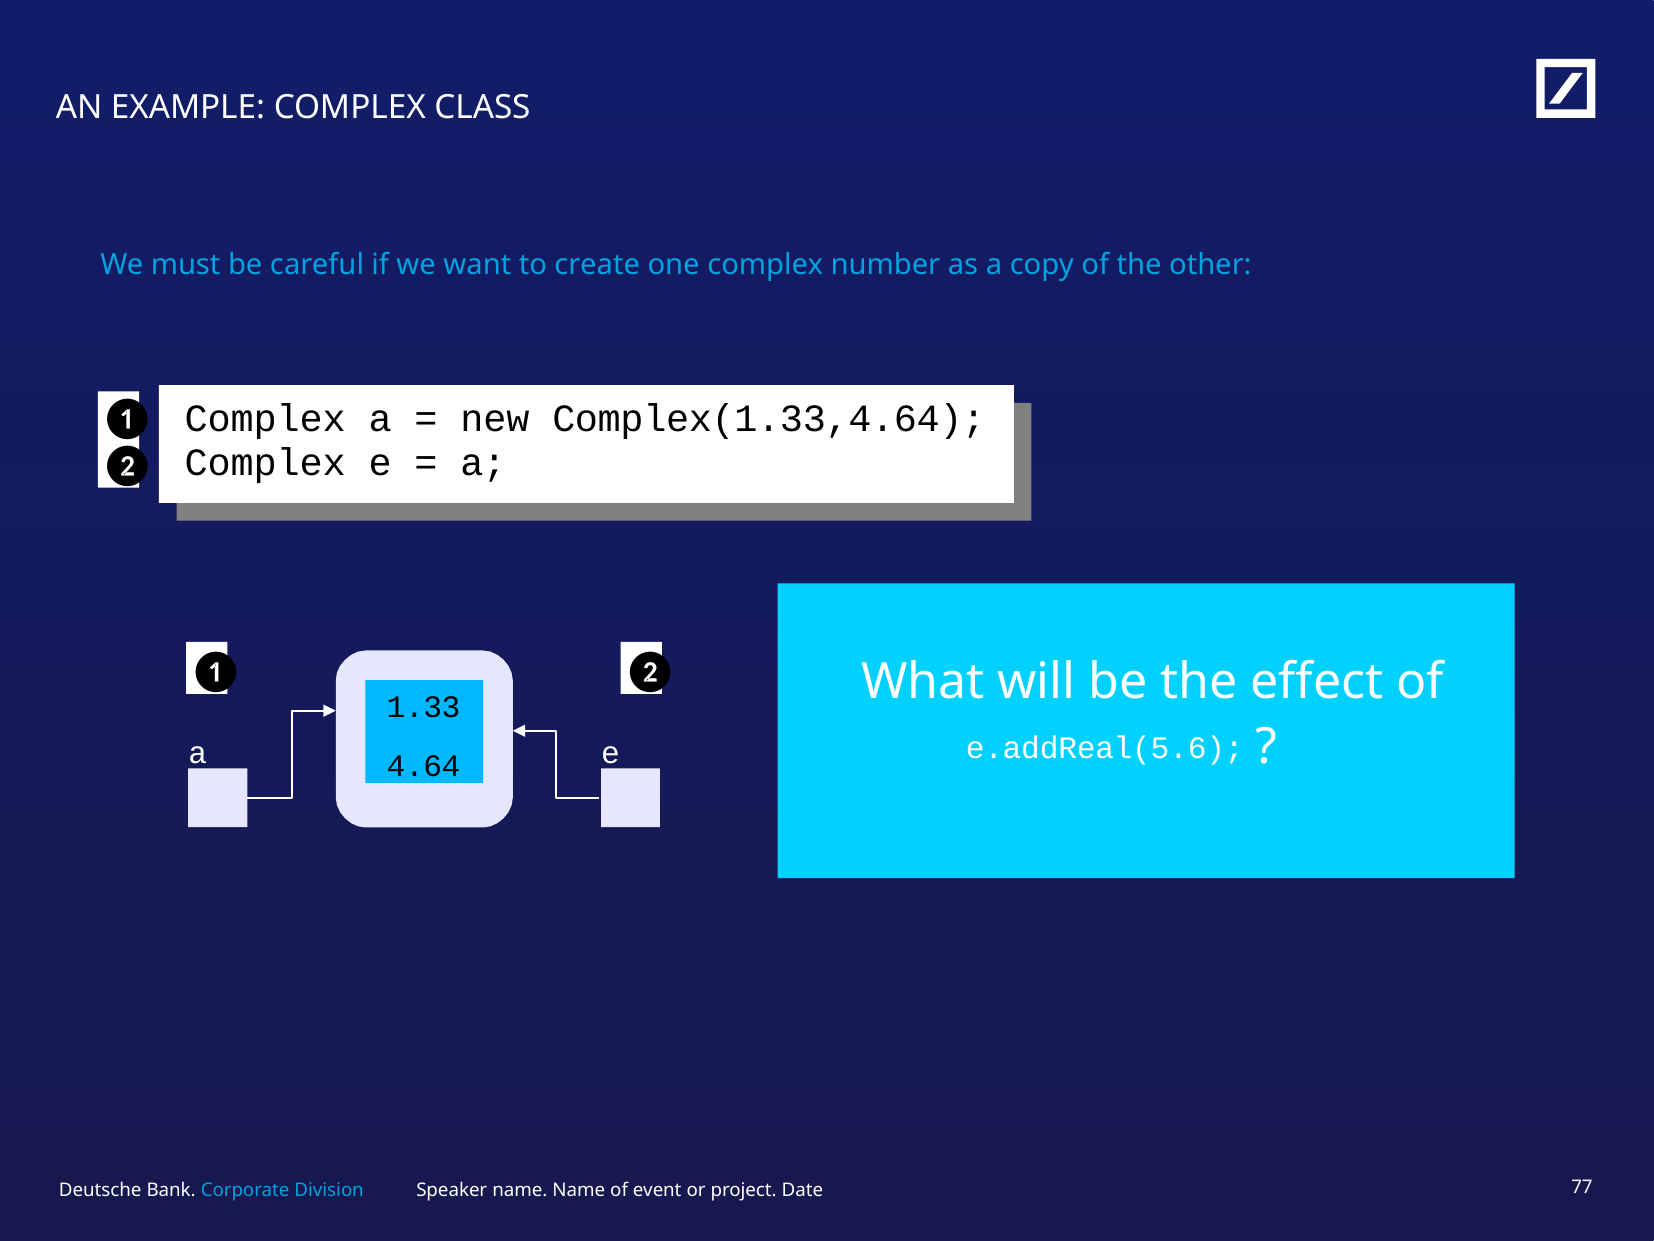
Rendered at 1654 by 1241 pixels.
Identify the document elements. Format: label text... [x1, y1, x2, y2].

text_box ❶ ❷ [97, 391, 140, 488]
text_box e [601, 730, 622, 771]
text_box 1.33 4.64 [365, 680, 484, 783]
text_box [512, 730, 600, 799]
text_box [777, 583, 1515, 879]
title AN EXAMPLE: COMPLEX CLASS [55, 89, 1477, 182]
text_box [188, 768, 248, 828]
text_box What will be the effect of [860, 646, 1493, 709]
text_box ❶ [186, 641, 228, 694]
text_box a [186, 730, 210, 771]
text_box e.addReal(5.6); [965, 725, 1249, 766]
text_box ? [1255, 711, 1285, 774]
text_box [335, 650, 513, 828]
text_box We must be careful if we want to create one complex number as a copy of the other: [85, 238, 1556, 601]
text_box ❷ [620, 641, 662, 694]
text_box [247, 710, 336, 799]
text_box [601, 768, 660, 828]
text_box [158, 384, 1032, 521]
slide_number 76 [1535, 1181, 1593, 1212]
footer Speaker name. Name of event or project. Date [416, 1181, 1227, 1212]
